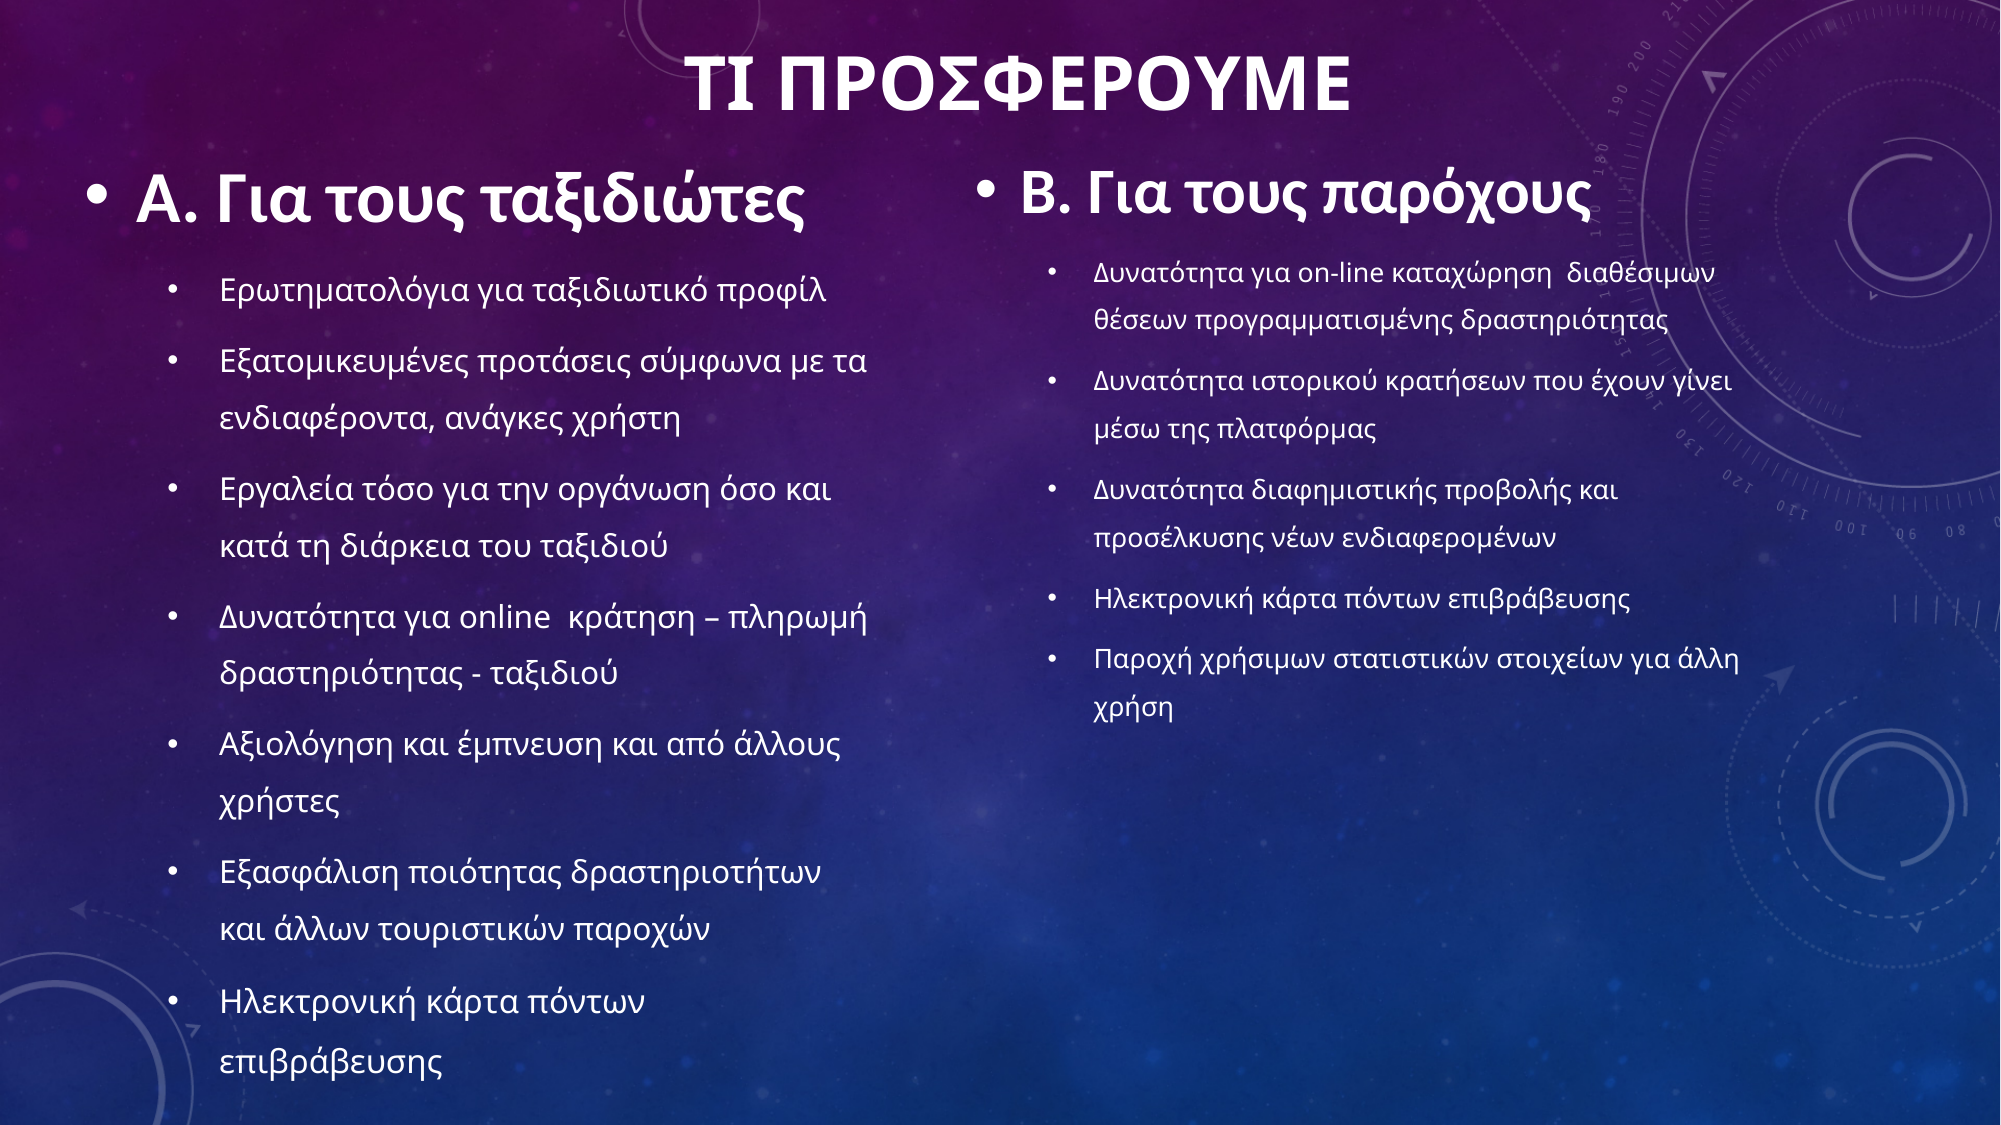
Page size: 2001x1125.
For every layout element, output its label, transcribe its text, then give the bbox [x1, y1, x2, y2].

picture [0, 0, 2001, 1125]
list Α. Για τους ταξιδιώτες Ερωτηματολόγια για ταξιδιωτικό προφίλ Εξατομικευμένες προτάσεις σύμφωνα με τα ενδιαφέροντα, ανάγκες χρήστη Εργαλεία τόσο για την οργάνωση όσο και κατά τη διάρκεια του ταξιδιού Δυνατότητα για online κράτηση – πληρωμή δραστηριότητας - ταξιδιού Αξιολόγηση και έμπνευση και από άλλους χρήστες Εξασφάλιση ποιότητας δραστηριοτήτων και άλλων τουριστικών παροχών Ηλεκτρονική κάρτα πόντων επιβράβευσης [69, 141, 890, 1100]
list Β. Για τους παρόχους Δυνατότητα για on-line καταχώρηση διαθέσιμων θέσεων προγραμματισμένης δραστηριότητας Δυνατότητα ιστορικού κρατήσεων που έχουν γίνει μέσω της πλατφόρμας Δυνατότητα διαφημιστικής προβολής και προσέλκυσης νέων ενδιαφερομένων Ηλεκτρονική κάρτα πόντων επιβράβευσης Παροχή χρήσιμων στατιστικών στοιχείων για άλλη χρήση [959, 141, 1779, 740]
title Τι προσφερουμε [187, 0, 1850, 161]
